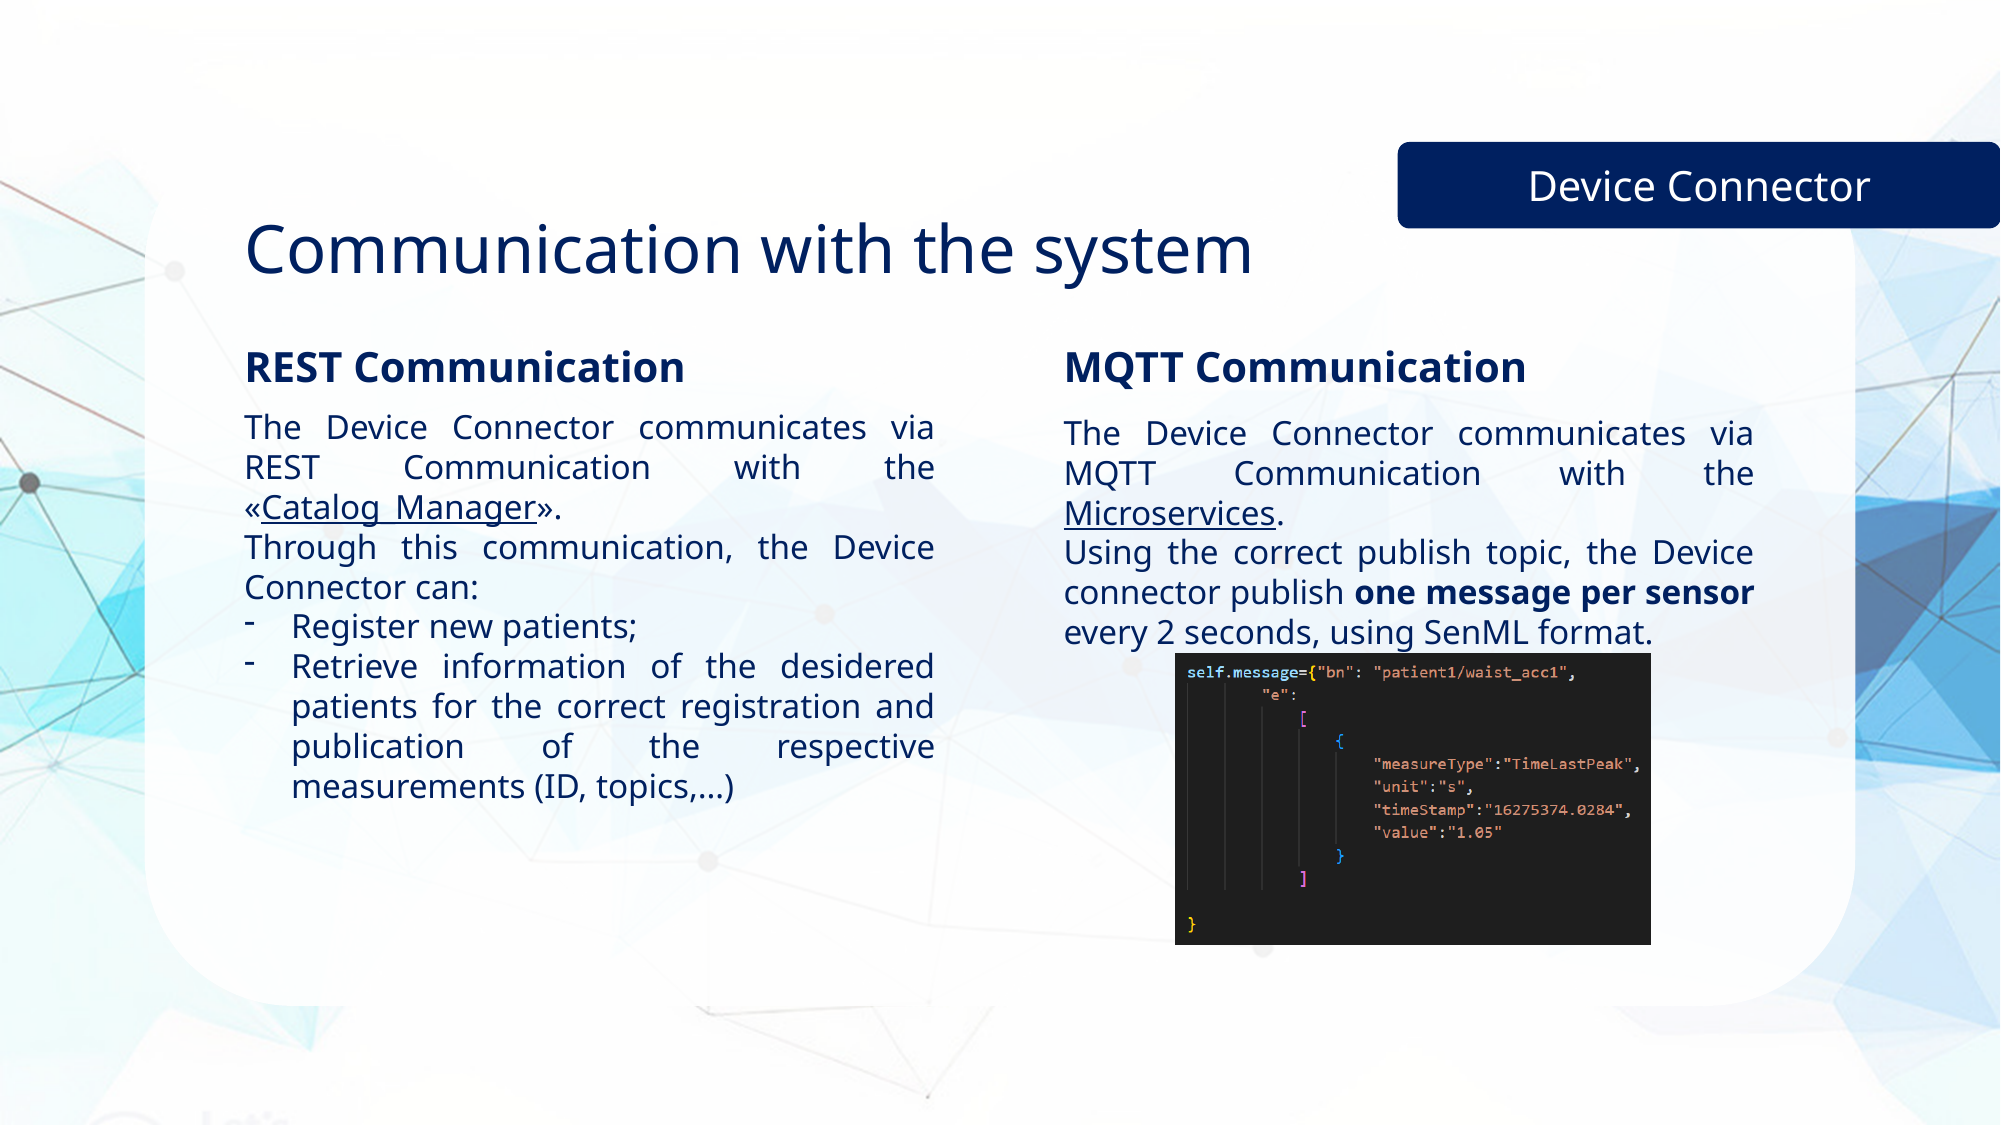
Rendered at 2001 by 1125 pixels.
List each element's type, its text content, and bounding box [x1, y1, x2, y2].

picture [0, 0, 2001, 1125]
text_box Communication with the system [229, 208, 1413, 299]
text_box MQTT Communication [1048, 333, 1700, 398]
text_box Device Connector [1397, 141, 2000, 229]
text_box The Device Connector communicates via MQTT Communication with the Microservices. Using the correct publish topic, the Device connector publish one message per sensor every 2 seconds, using SenML format. [1048, 404, 1771, 659]
text_box REST Communication [229, 333, 881, 398]
text_box The Device Connector communicates via REST Communication with the «Catalog_Manager». Through this communication, the Device Connector can: Register new patients; Retrieve information of the desidered patients for the correct registration and publication of the respective measurements (ID, topics,…) [229, 398, 952, 813]
